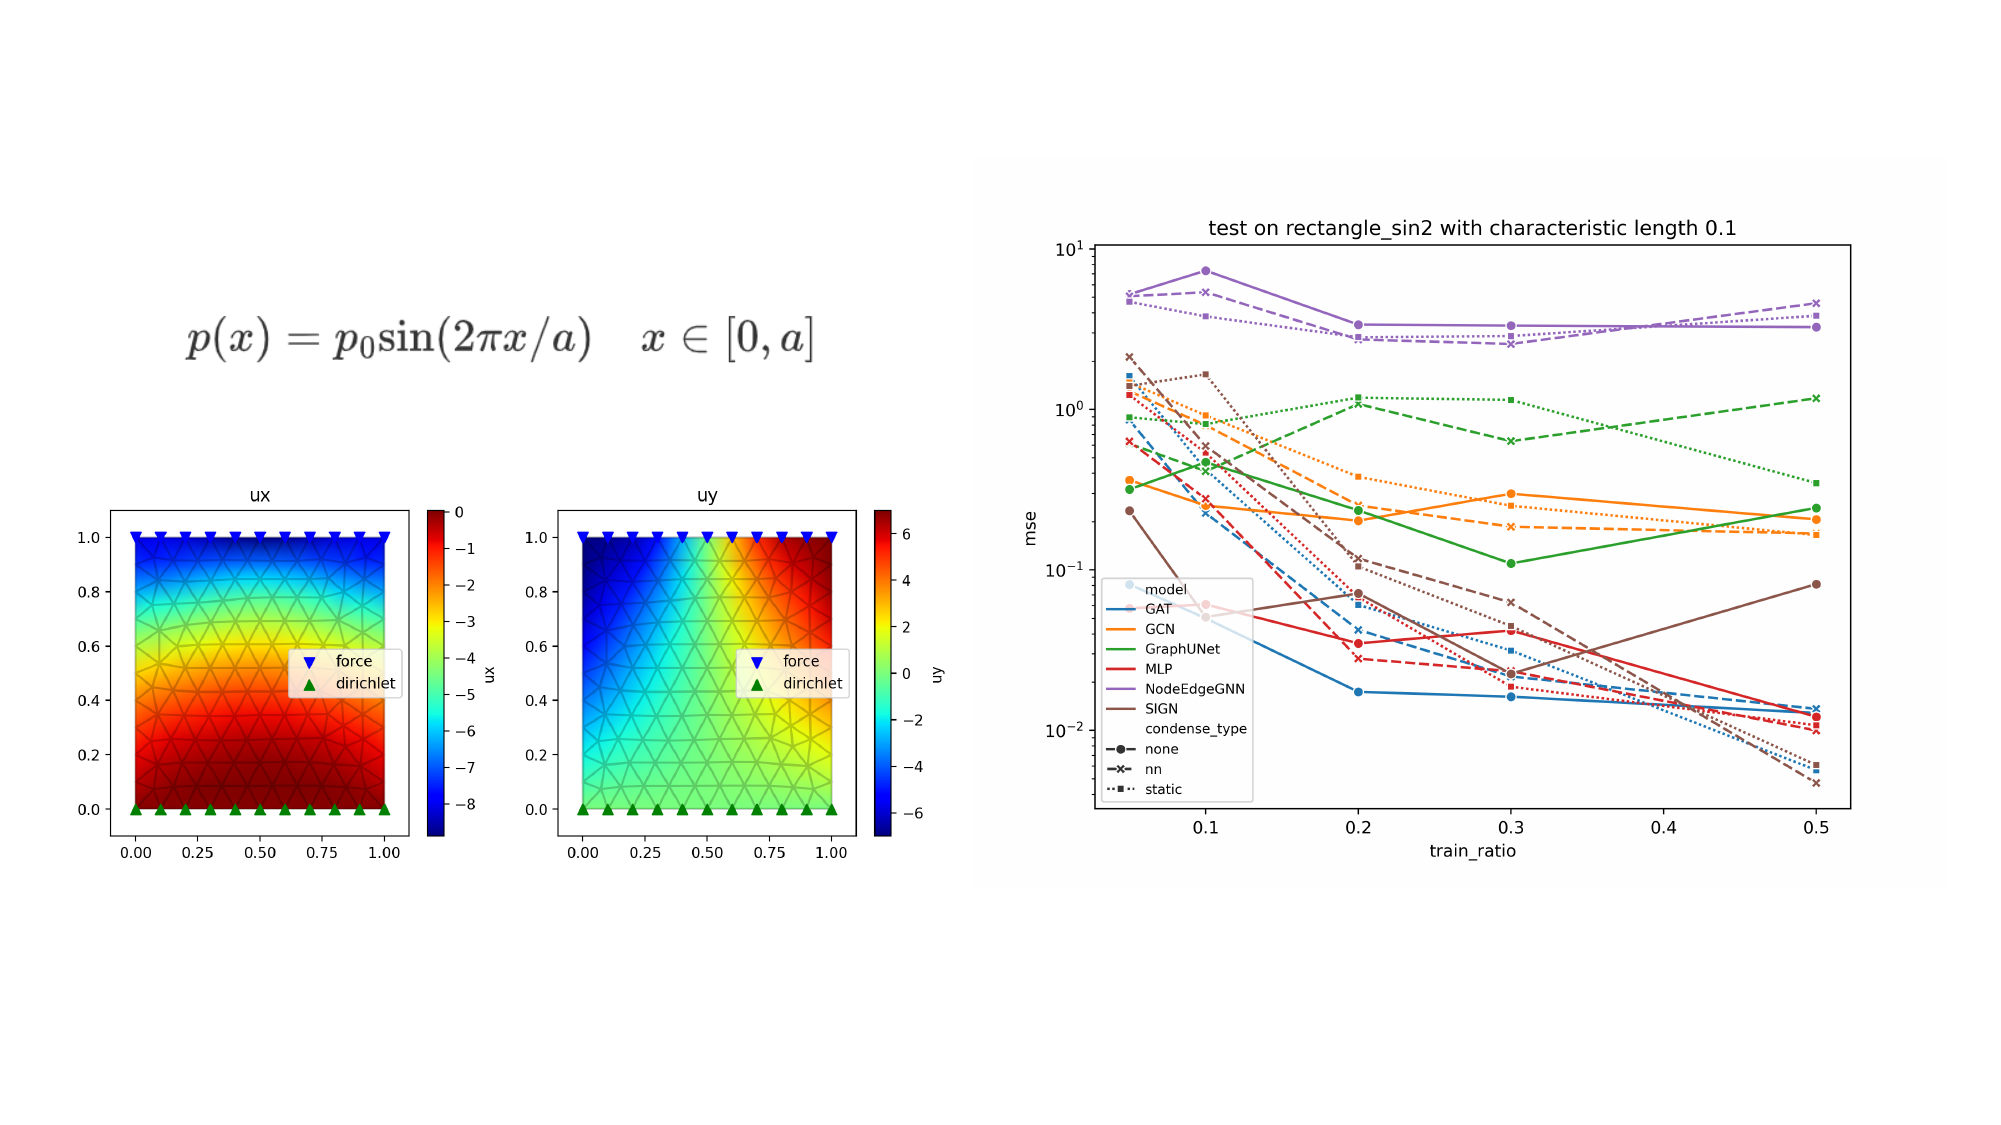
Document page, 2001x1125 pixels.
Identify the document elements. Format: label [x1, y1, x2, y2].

picture [156, 295, 866, 411]
picture [973, 157, 1948, 889]
picture [66, 482, 956, 874]
